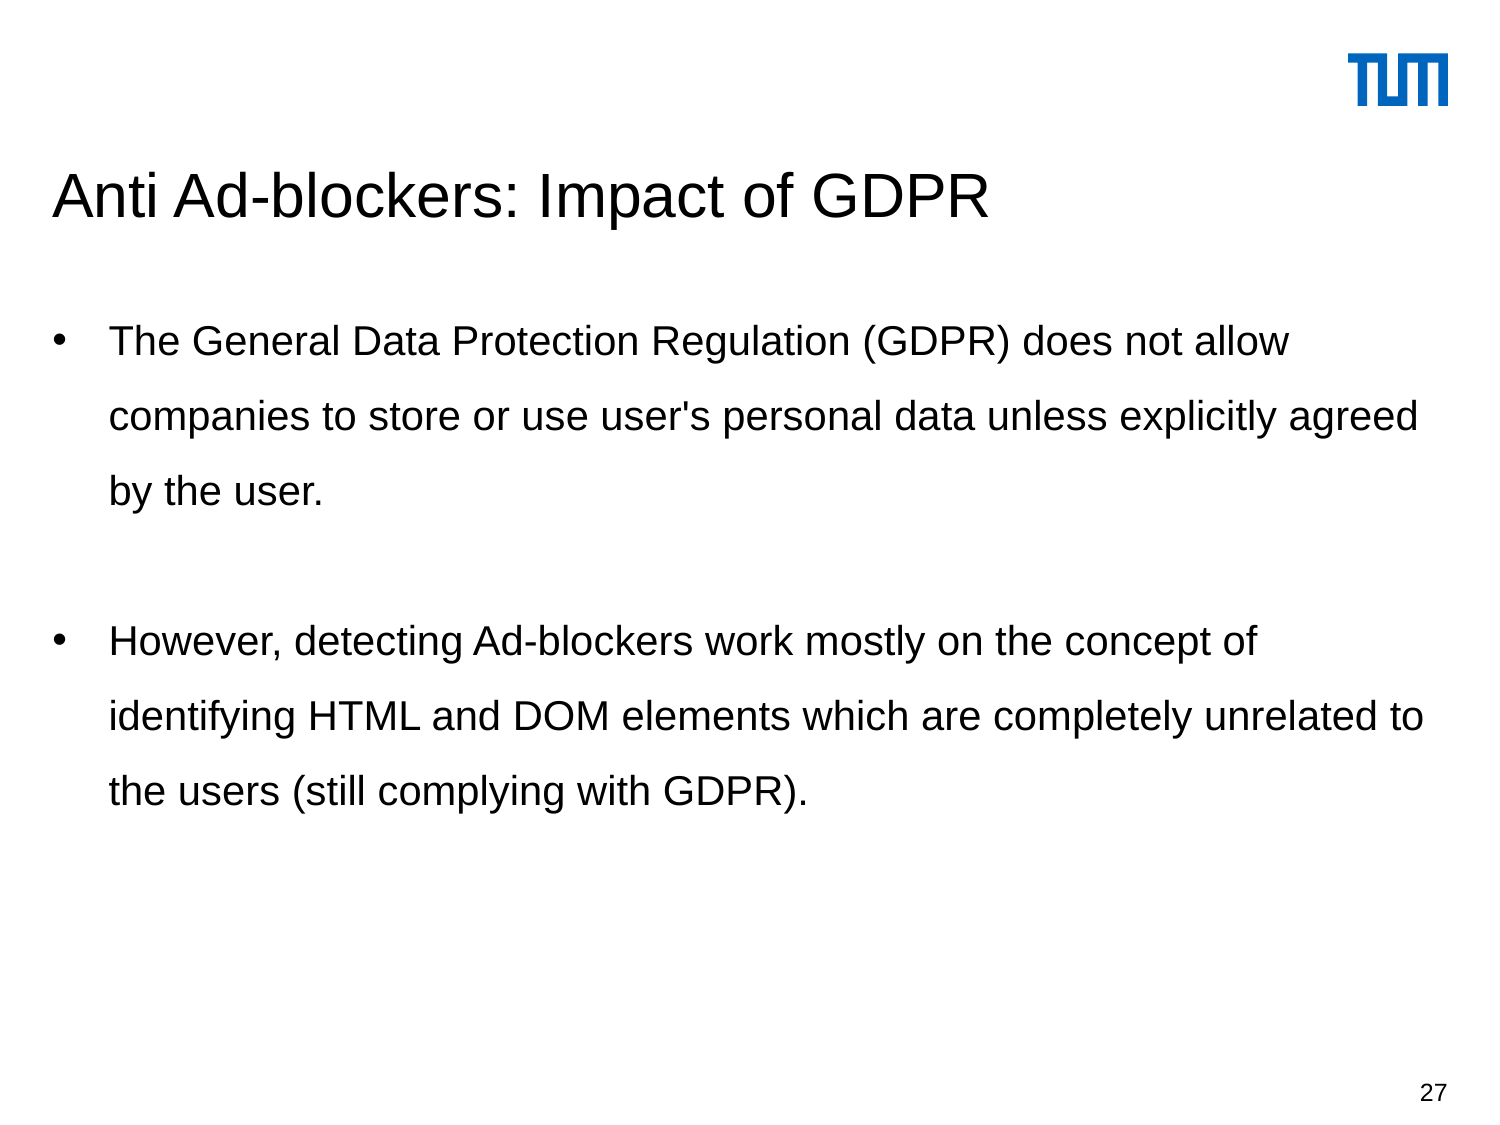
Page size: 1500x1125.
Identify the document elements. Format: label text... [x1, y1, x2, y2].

slide_number 27 [1111, 1061, 1448, 1122]
list The General Data Protection Regulation (GDPR) does not allow companies to store or use user's personal data unless explicitly agreed by the user. However, detecting Ad-blockers work mostly on the concept of identifying HTML and DOM elements which are completely unrelated to the users (still complying with GDPR). [52, 288, 1449, 1018]
title Anti Ad-blockers: Impact of GDPR [52, 162, 1449, 231]
